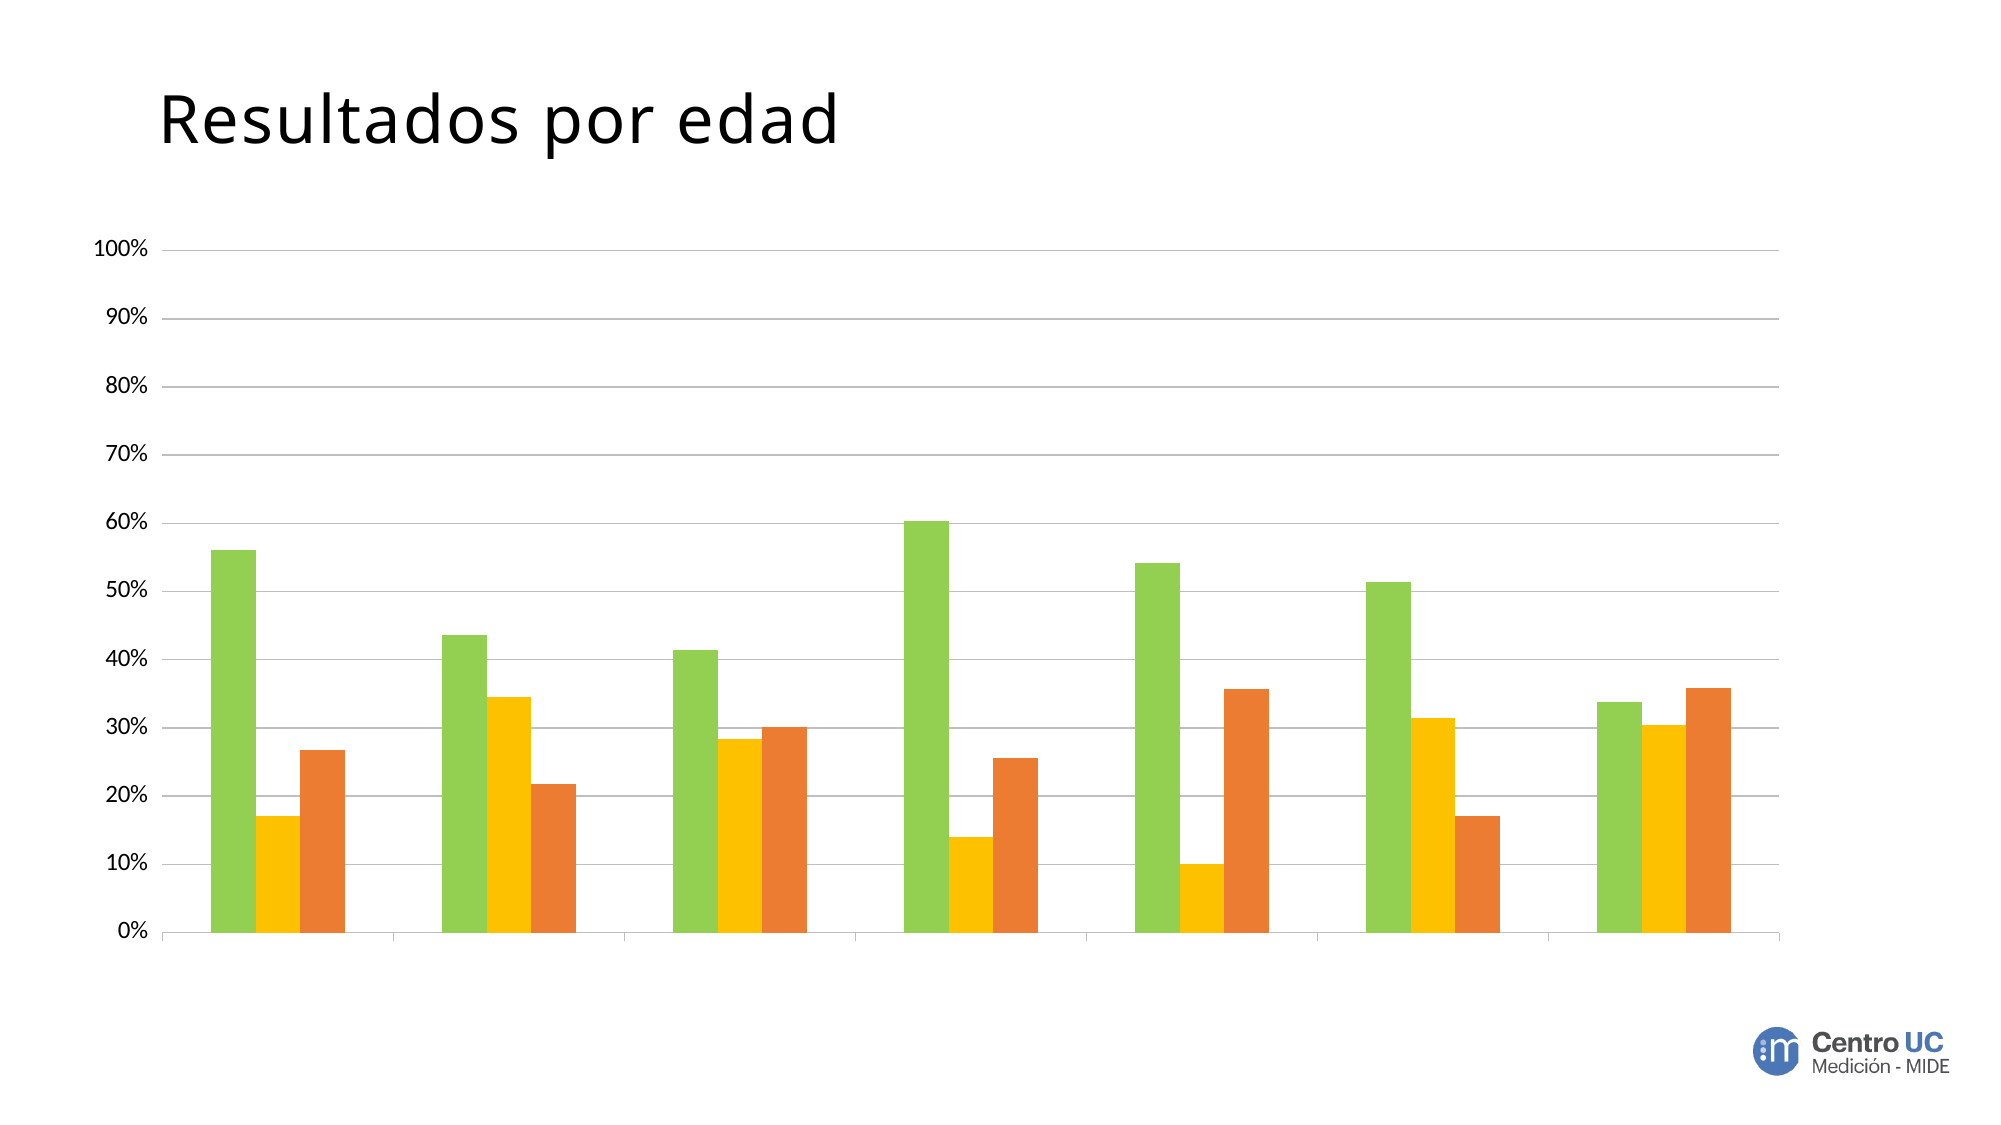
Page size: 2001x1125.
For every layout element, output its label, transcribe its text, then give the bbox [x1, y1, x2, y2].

title Resultados por edad [158, 42, 1897, 202]
chart [57, 222, 1815, 988]
picture [1753, 1025, 1951, 1077]
